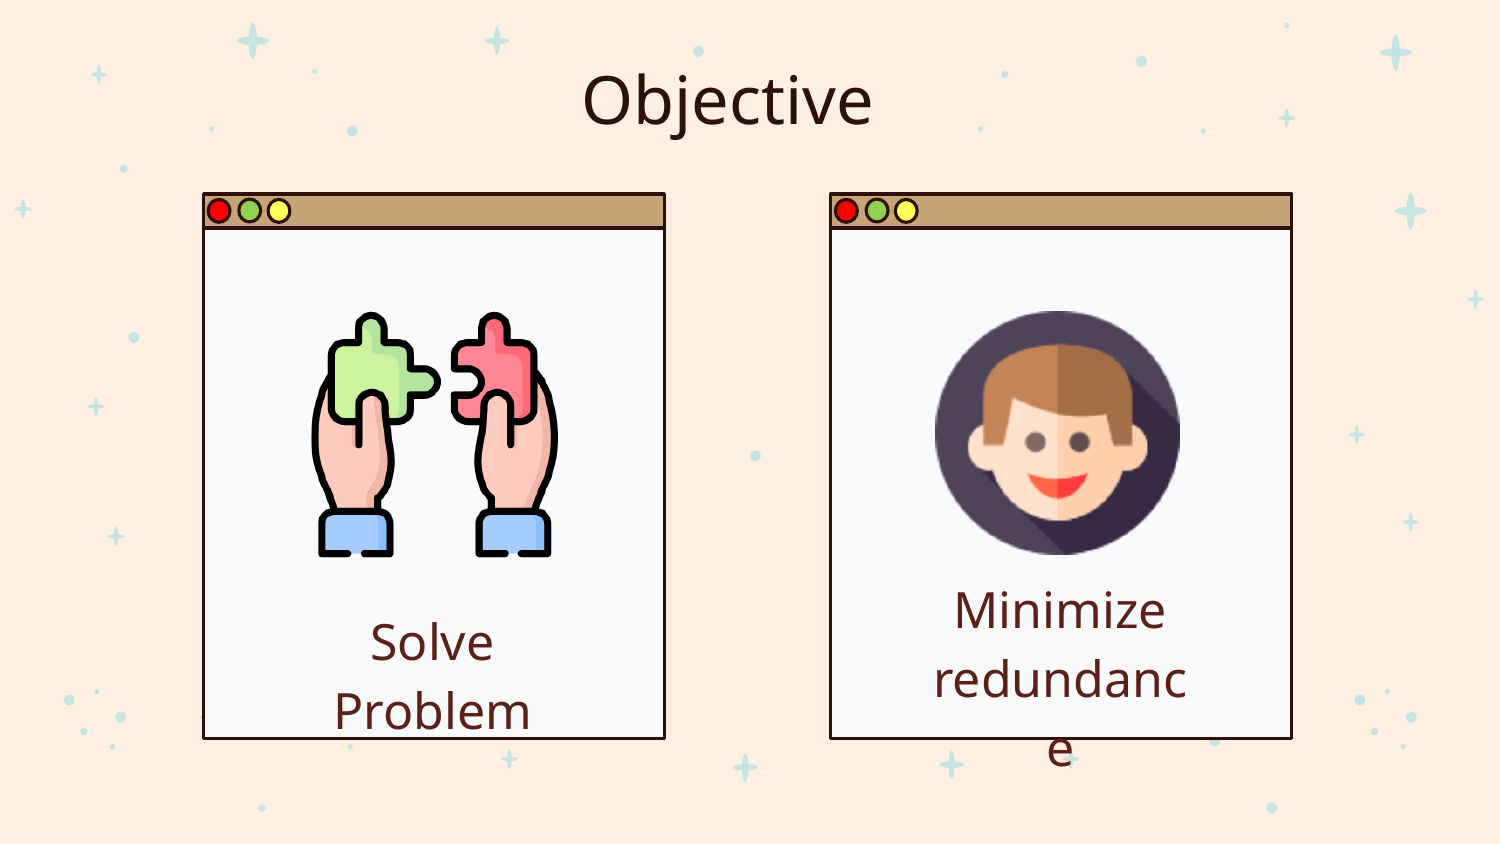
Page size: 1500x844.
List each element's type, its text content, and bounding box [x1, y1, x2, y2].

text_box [203, 193, 665, 739]
title Objective [28, 50, 1428, 145]
picture [282, 311, 589, 561]
picture [913, 307, 1203, 556]
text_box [830, 193, 1292, 739]
